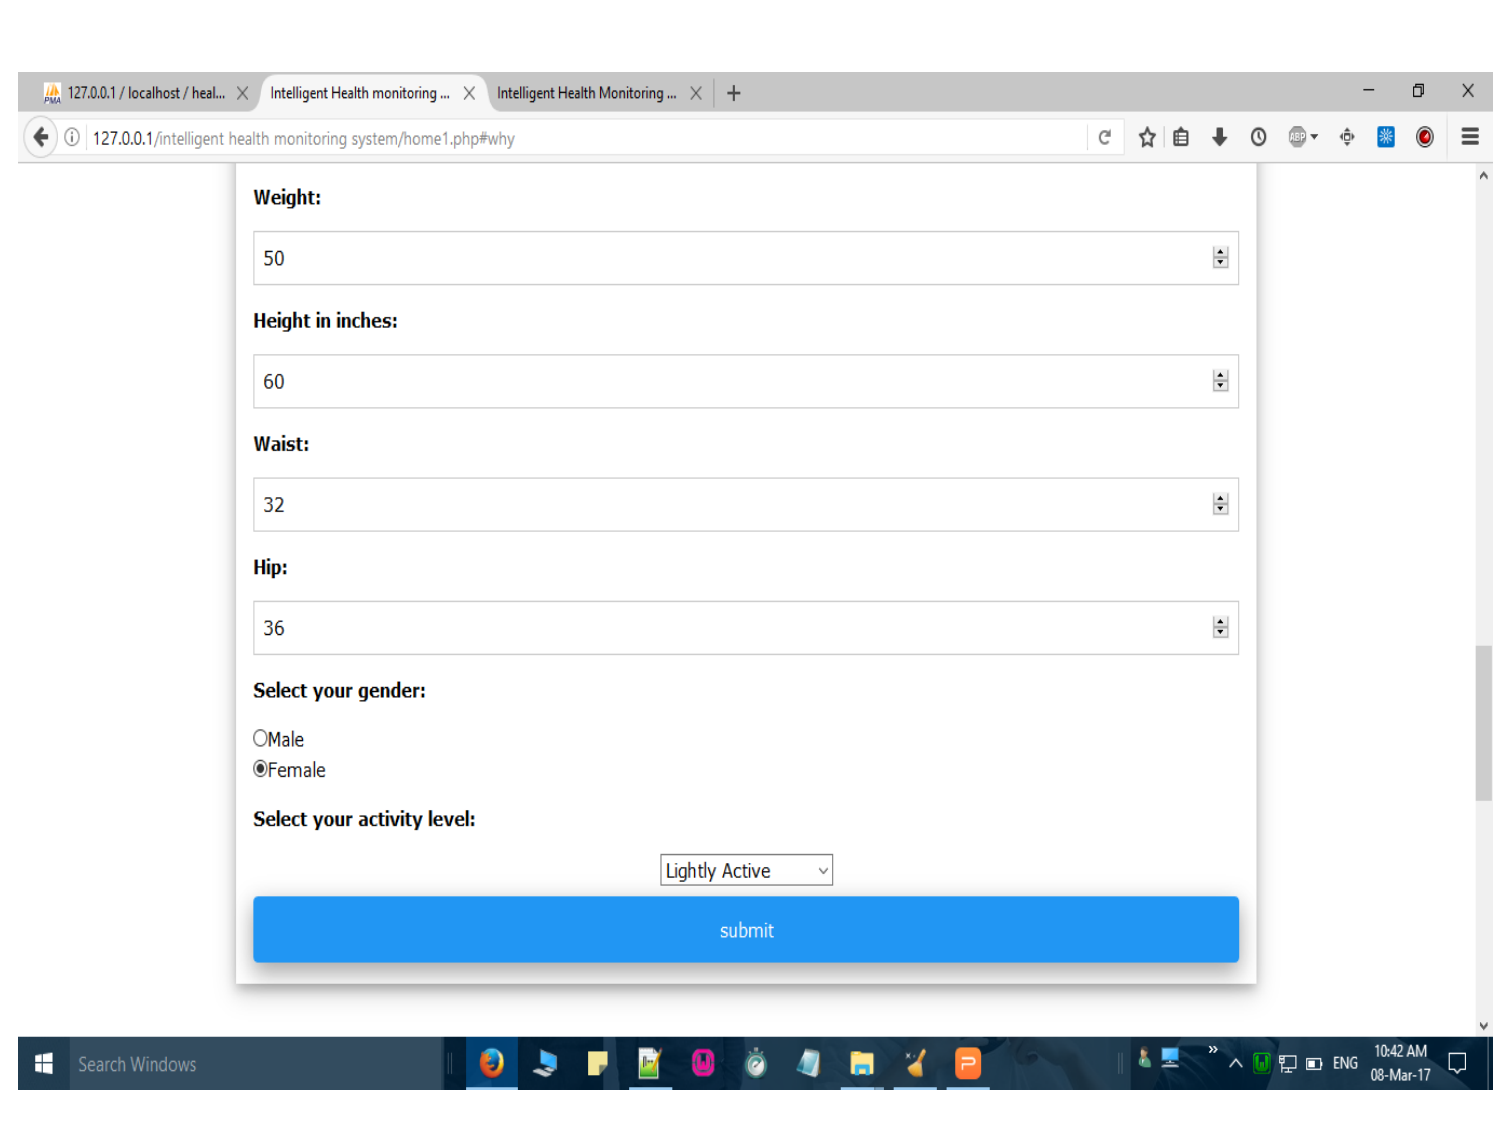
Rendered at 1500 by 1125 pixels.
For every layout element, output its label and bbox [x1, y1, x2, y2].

picture [18, 72, 1493, 1090]
